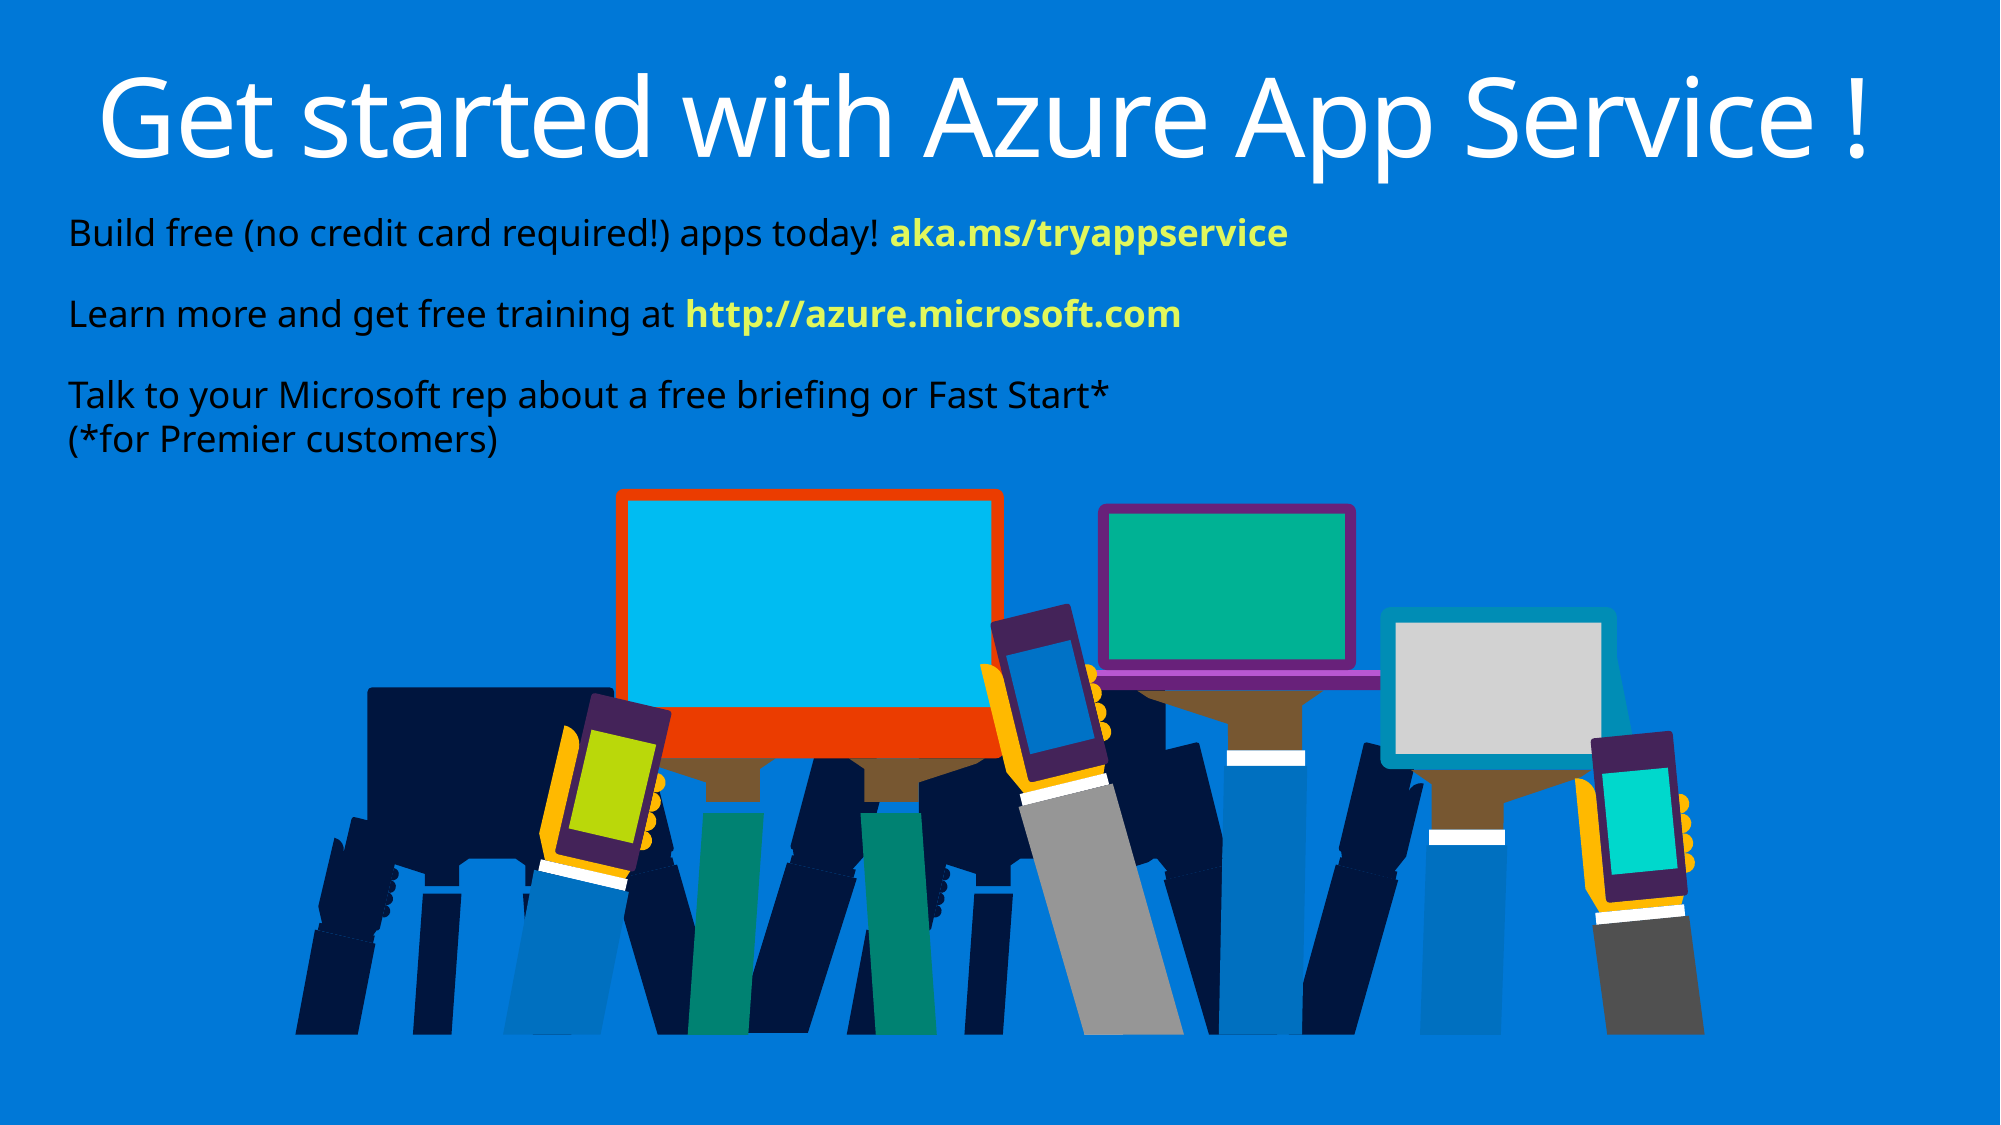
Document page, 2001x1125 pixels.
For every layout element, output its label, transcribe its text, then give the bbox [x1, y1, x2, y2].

title Get started with Azure App Service ! [44, 47, 1957, 195]
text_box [295, 488, 1705, 1035]
list Build free (no credit card required!) apps today! aka.ms/tryappservice Learn more and get free training at http://azure.microsoft.com Talk to your Microsoft rep about a free briefing or Fast Start* (*for Premier customers) [44, 195, 1957, 527]
